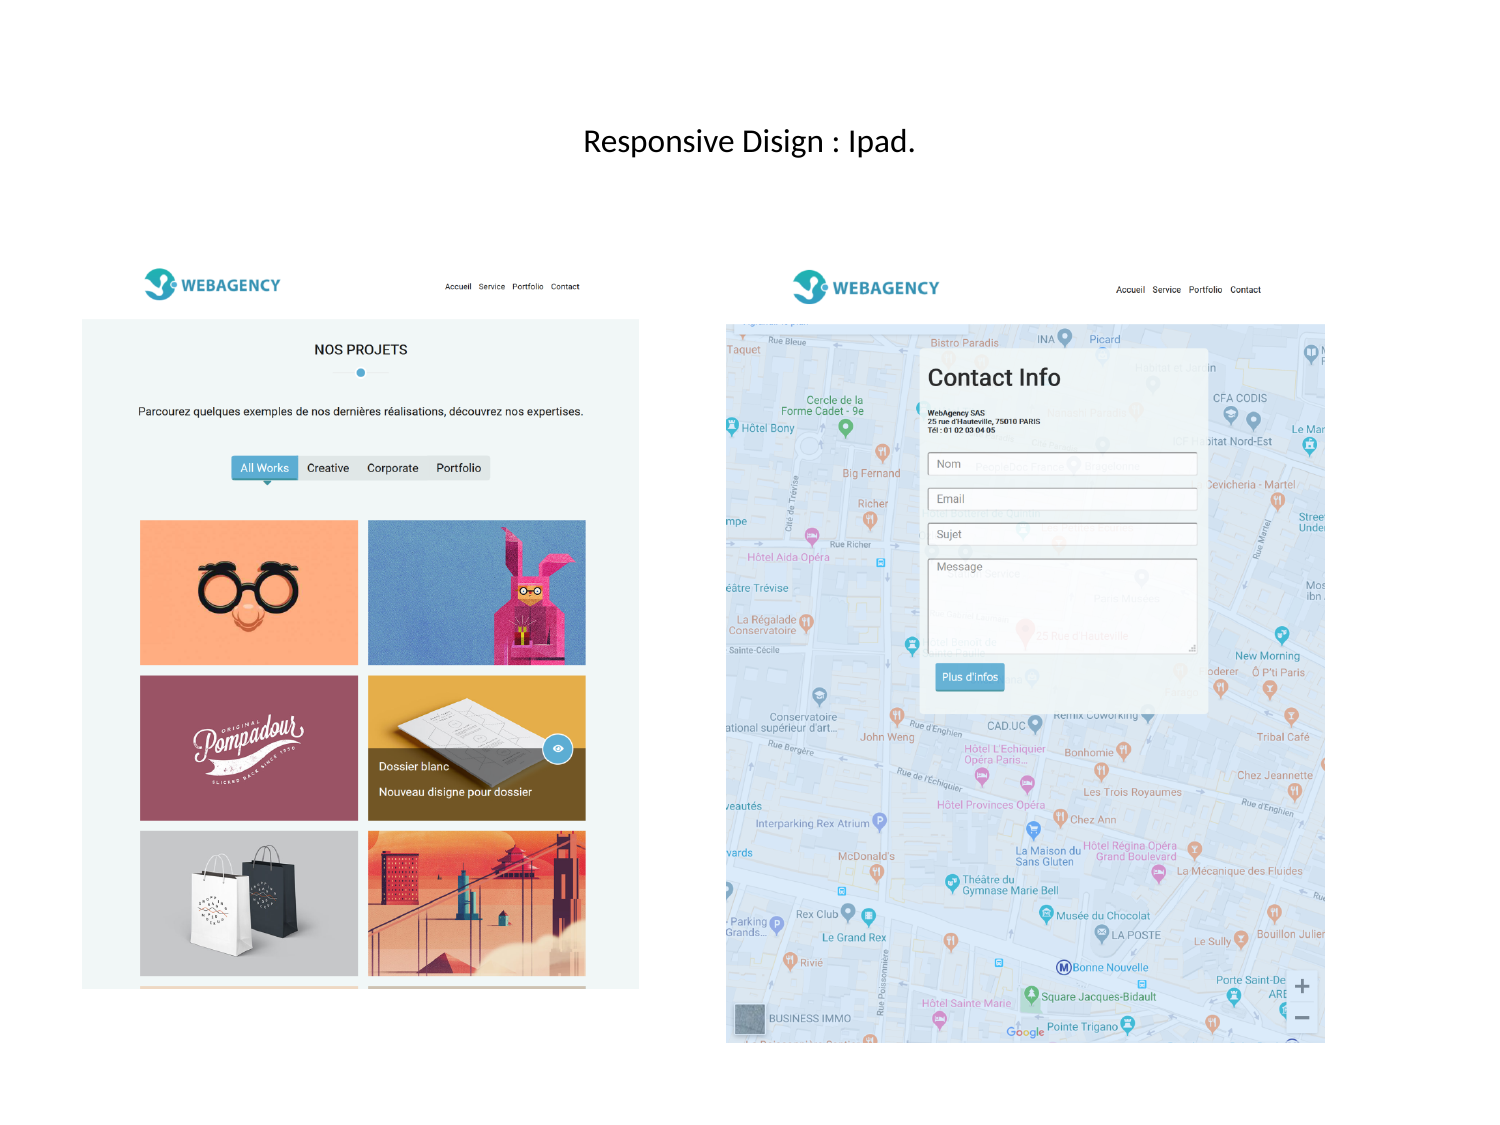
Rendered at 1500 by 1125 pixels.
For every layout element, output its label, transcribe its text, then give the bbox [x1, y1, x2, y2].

picture [726, 245, 1325, 1044]
title Responsive Disign : Ipad. [75, 45, 1425, 233]
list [81, 245, 640, 989]
